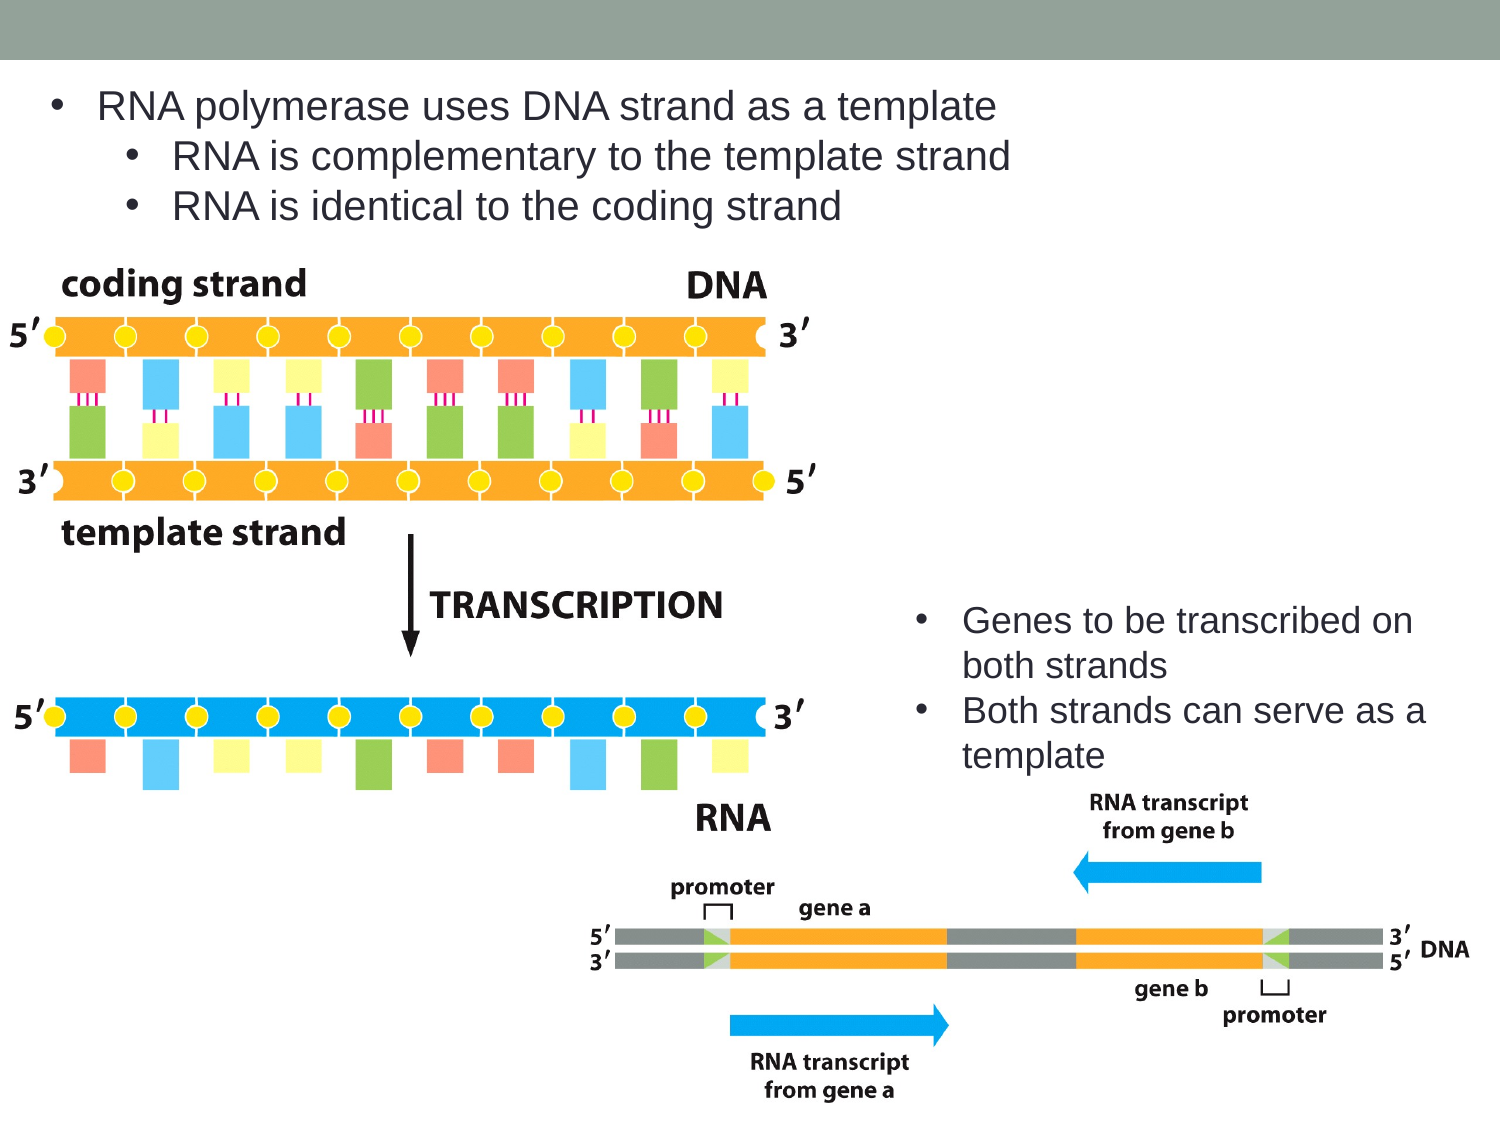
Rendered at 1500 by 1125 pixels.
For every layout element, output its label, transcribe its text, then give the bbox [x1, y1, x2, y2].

text_box RNA polymerase uses DNA strand as a template RNA is complementary to the template strand RNA is identical to the coding strand [35, 71, 1027, 287]
text_box Genes to be transcribed on both strands Both strands can serve as a template [900, 589, 1486, 784]
picture [0, 260, 1476, 1103]
